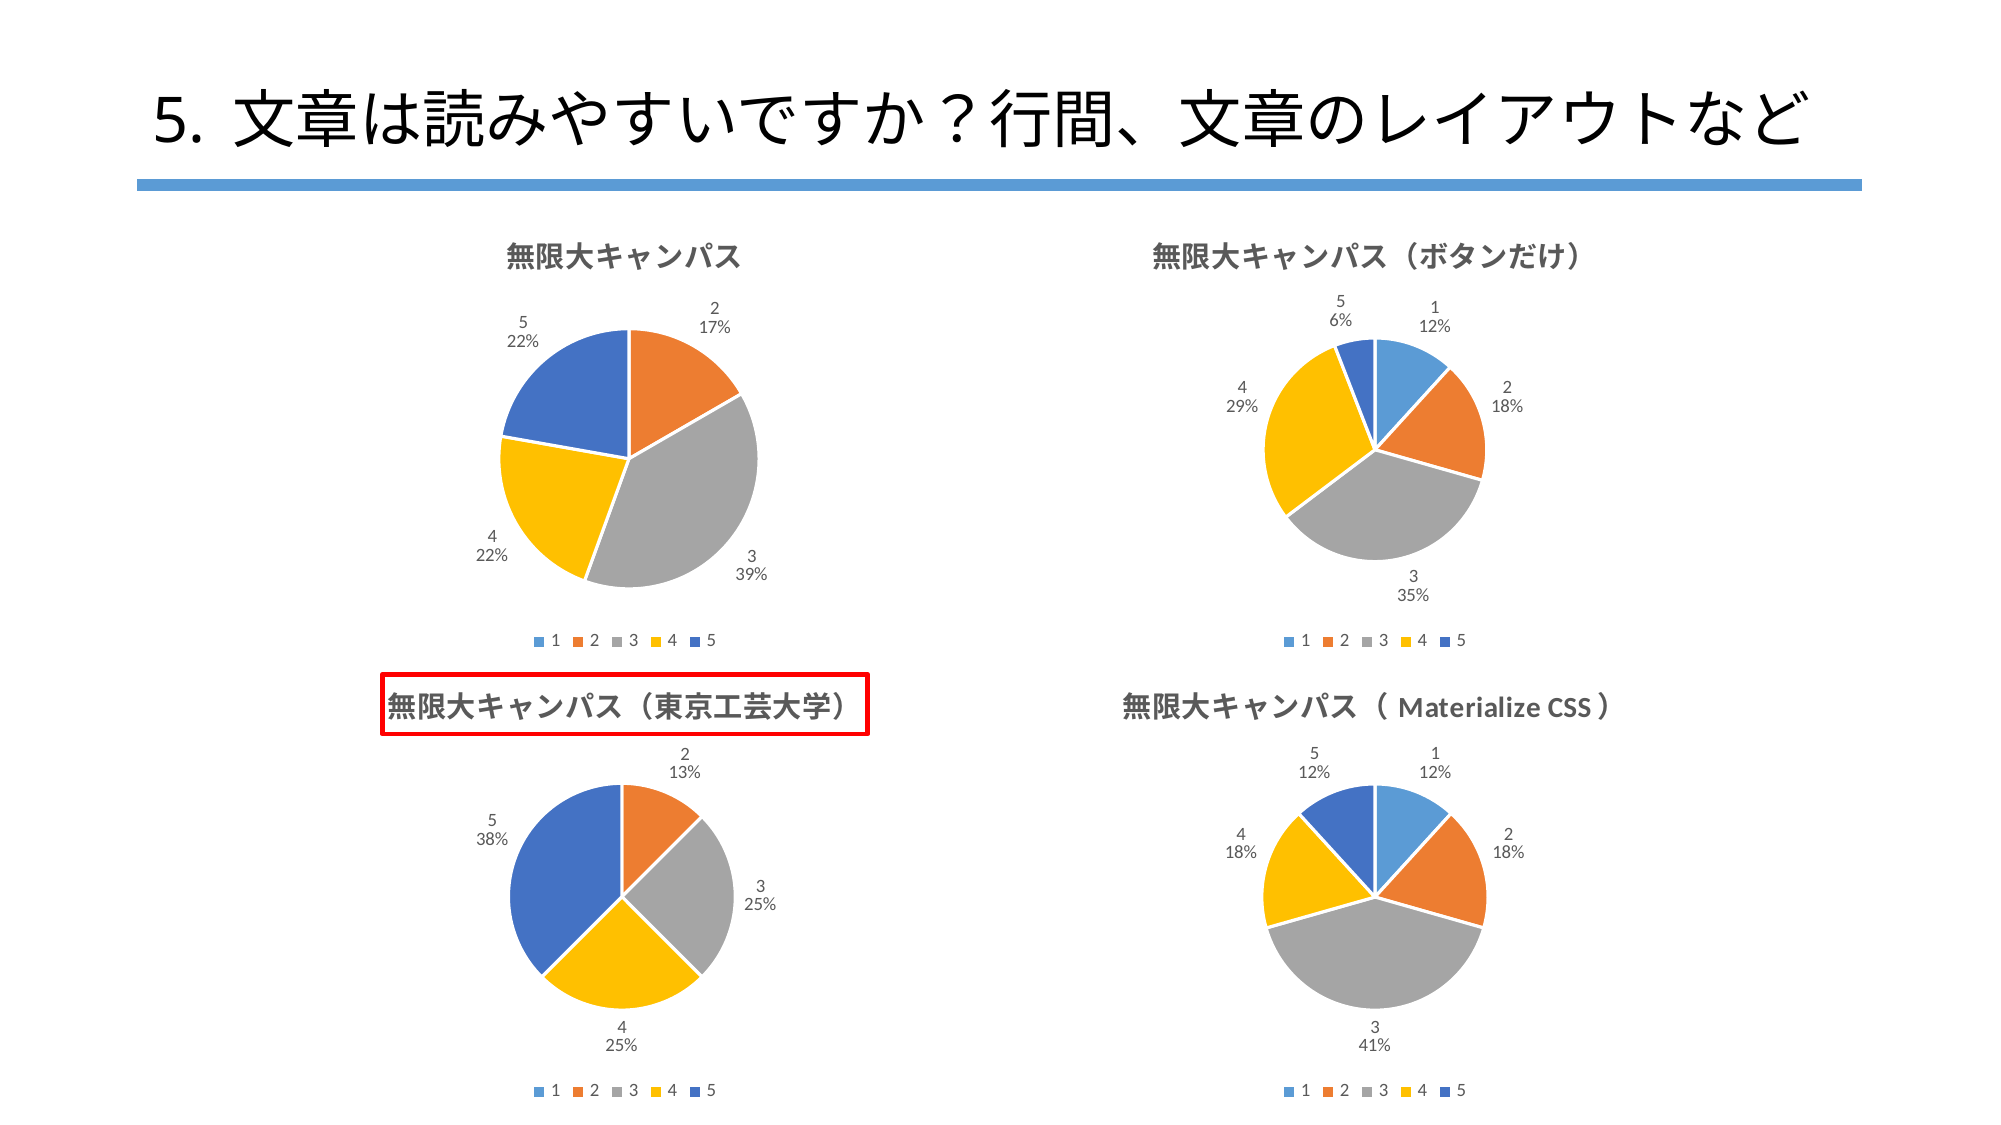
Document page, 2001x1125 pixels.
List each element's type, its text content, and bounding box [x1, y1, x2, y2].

chart [249, 207, 1750, 1108]
text_box 5. 文章は読みやすいですか？行間、文章のレイアウトなど [137, 59, 1904, 185]
